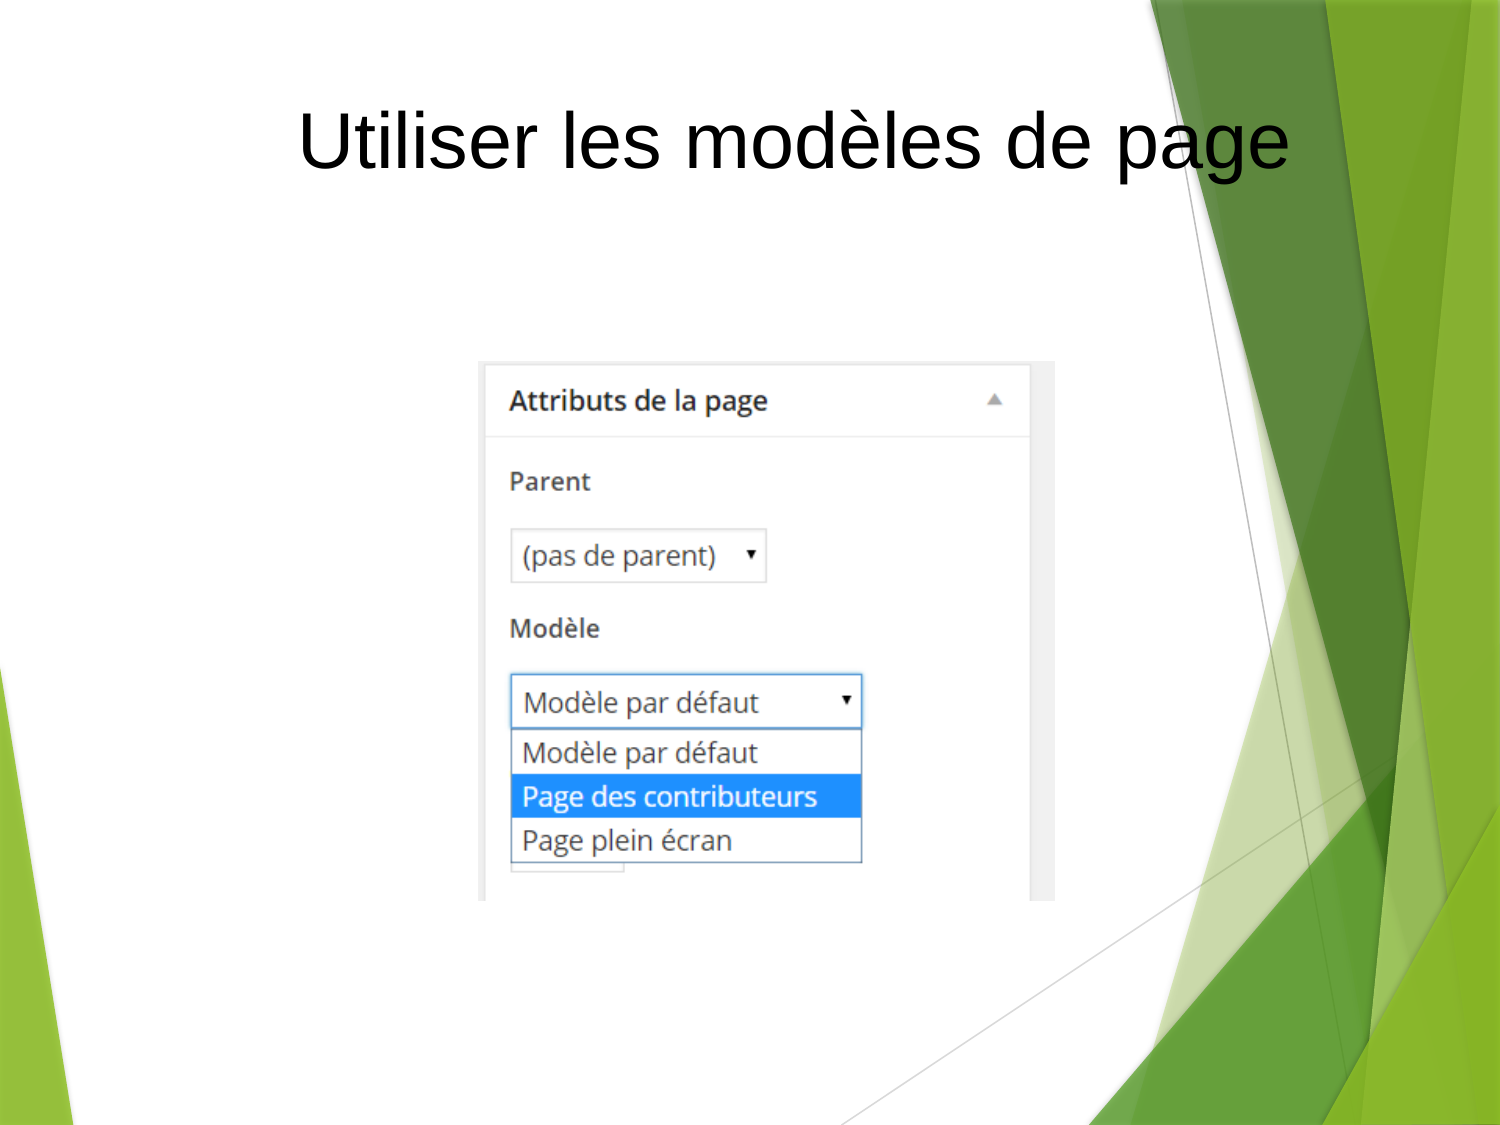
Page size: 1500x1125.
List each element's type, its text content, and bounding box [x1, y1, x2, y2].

picture [477, 361, 1056, 902]
text_box Utiliser les modèles de page [297, 93, 1293, 276]
